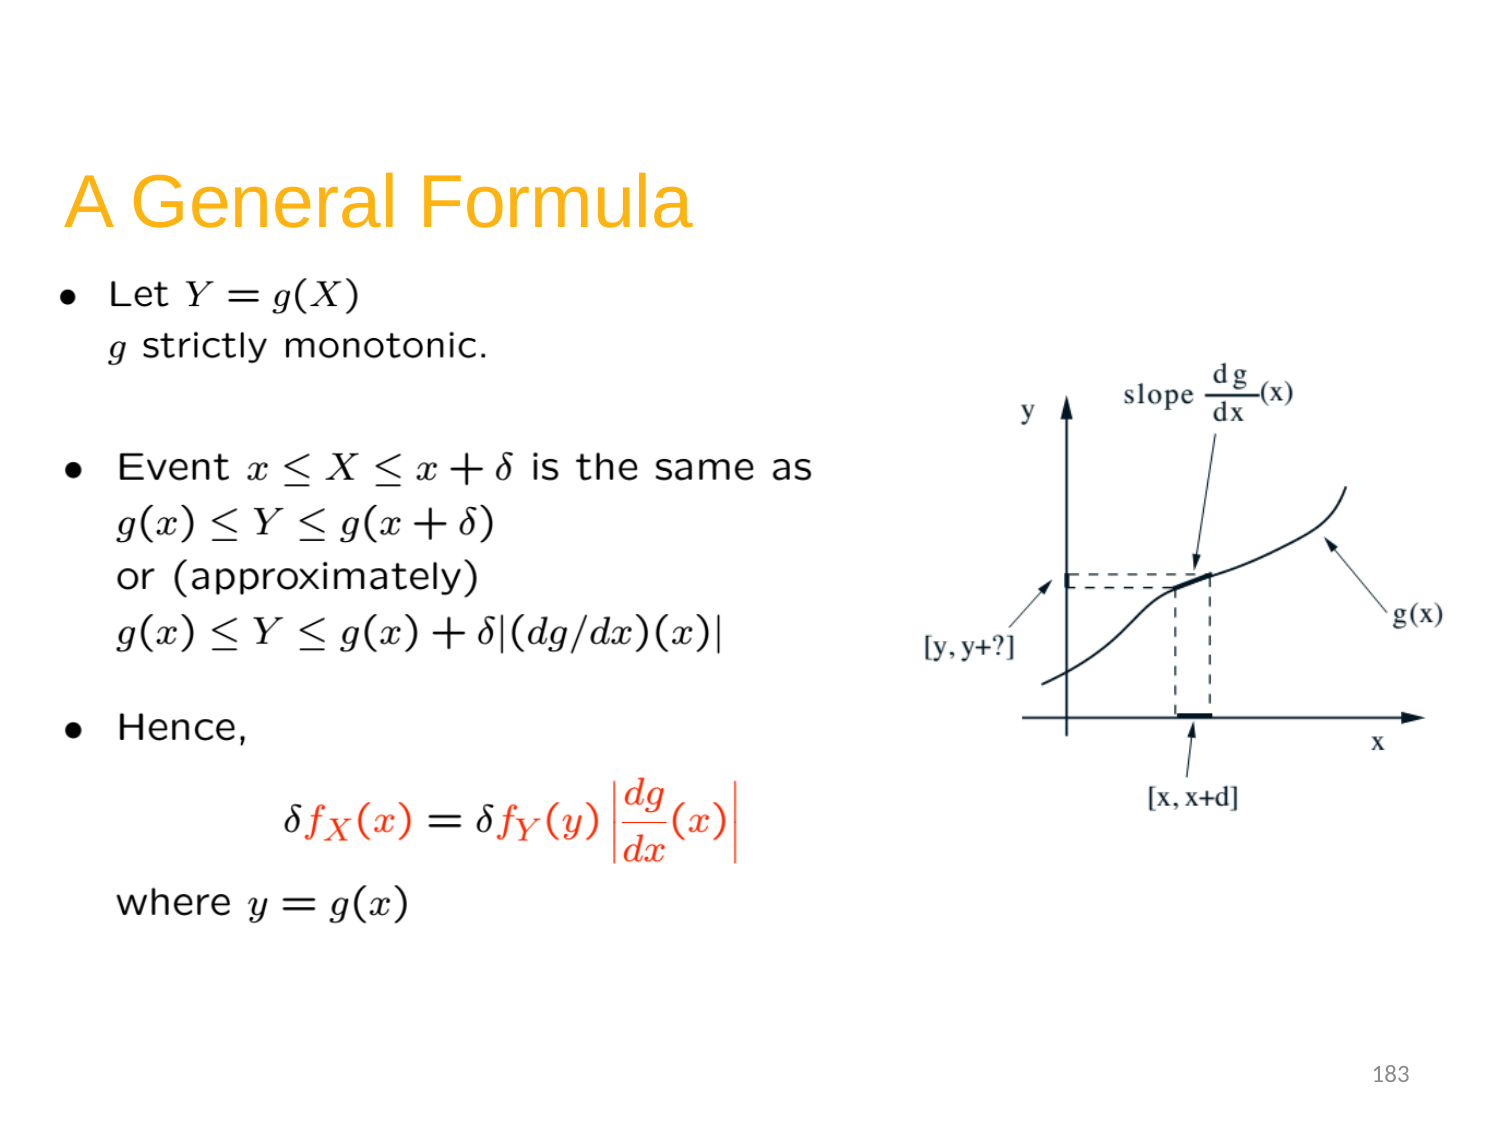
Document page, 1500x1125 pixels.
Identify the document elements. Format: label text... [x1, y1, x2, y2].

slide_number 183 [1074, 1042, 1425, 1103]
picture [50, 262, 524, 381]
title A General Formula [49, 14, 1325, 380]
picture [49, 349, 1492, 987]
